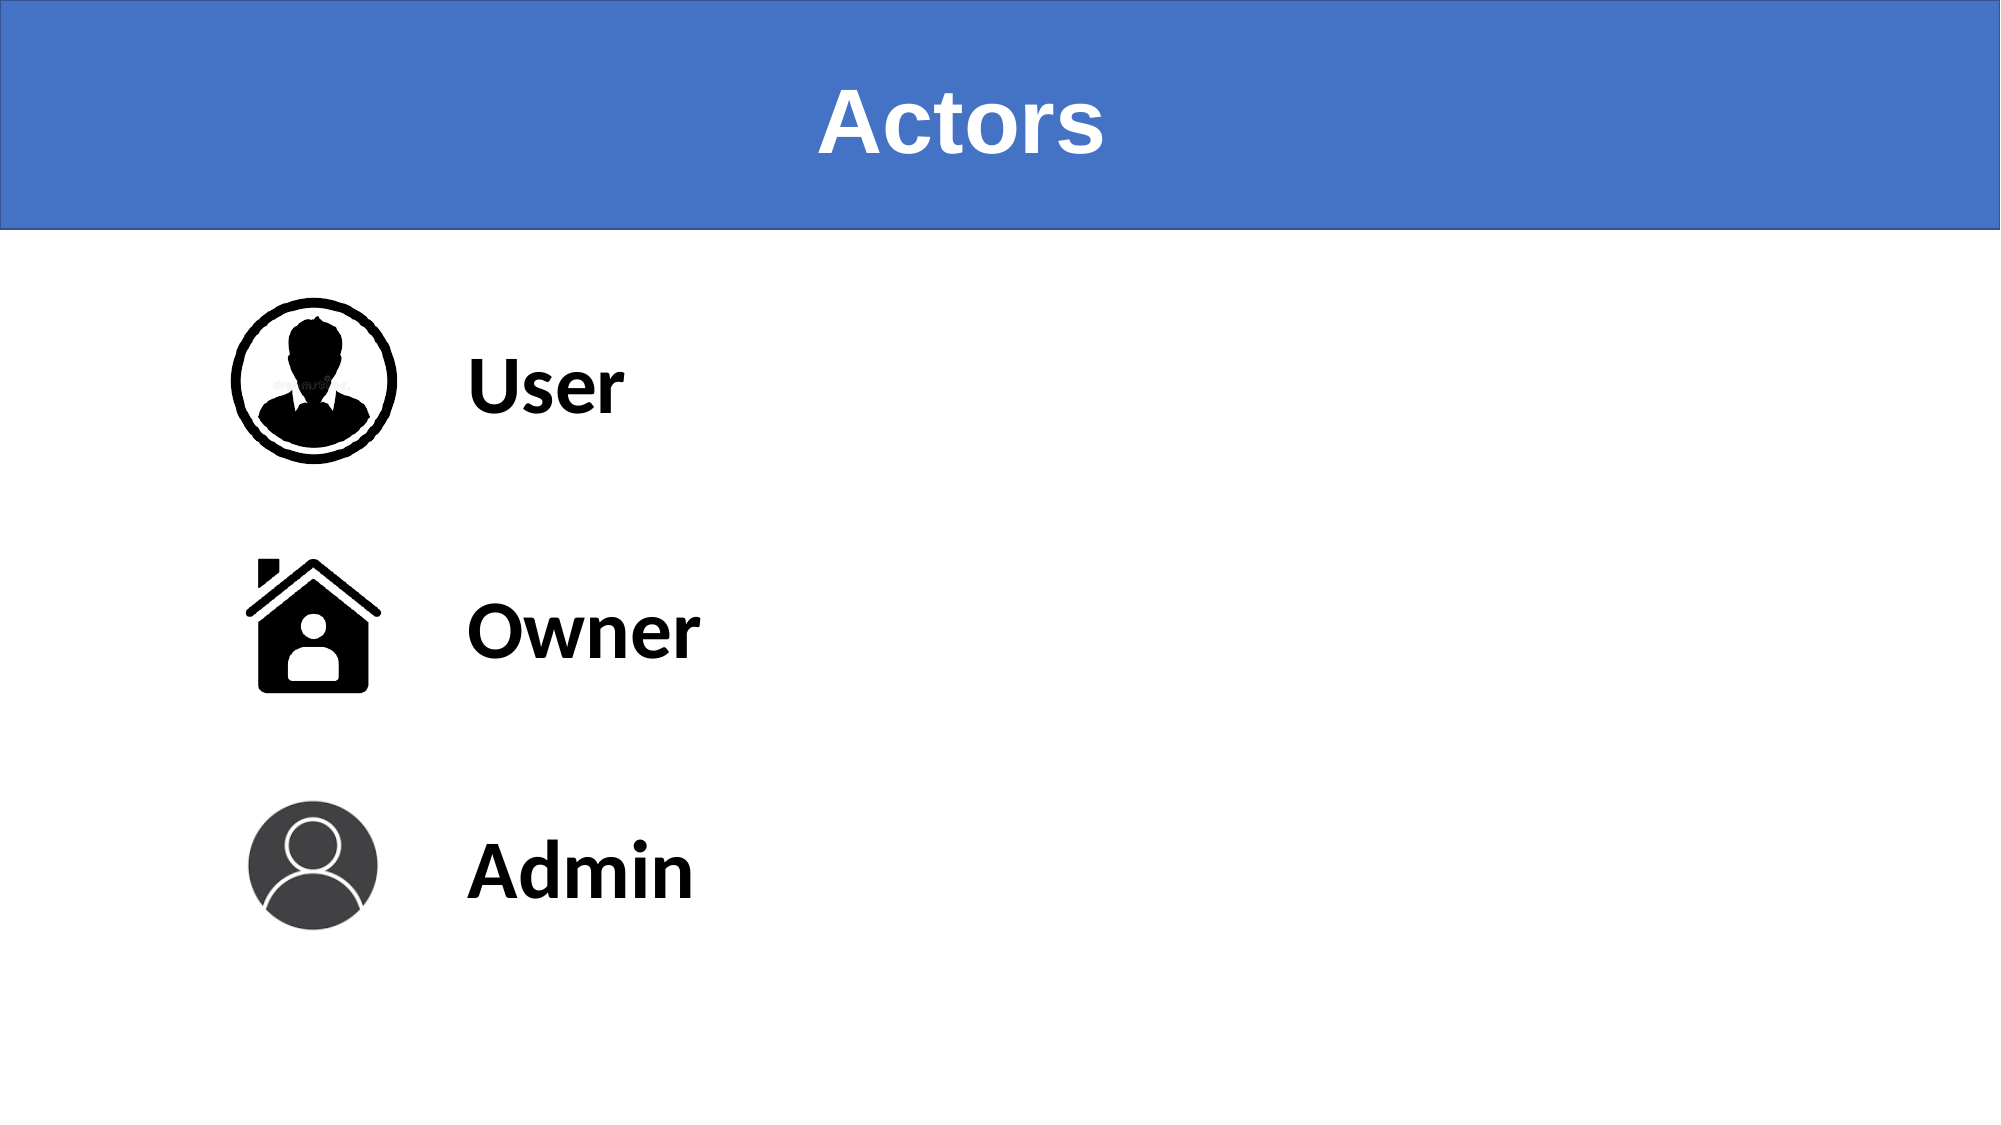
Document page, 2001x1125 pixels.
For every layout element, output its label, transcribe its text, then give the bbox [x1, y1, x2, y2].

text_box User [452, 322, 889, 438]
text_box Actors [495, 54, 1428, 180]
text_box Admin [452, 807, 889, 923]
text_box Owner [452, 567, 889, 683]
picture [192, 745, 434, 986]
picture [241, 554, 385, 697]
picture [214, 281, 413, 480]
text_box [0, 0, 2000, 230]
